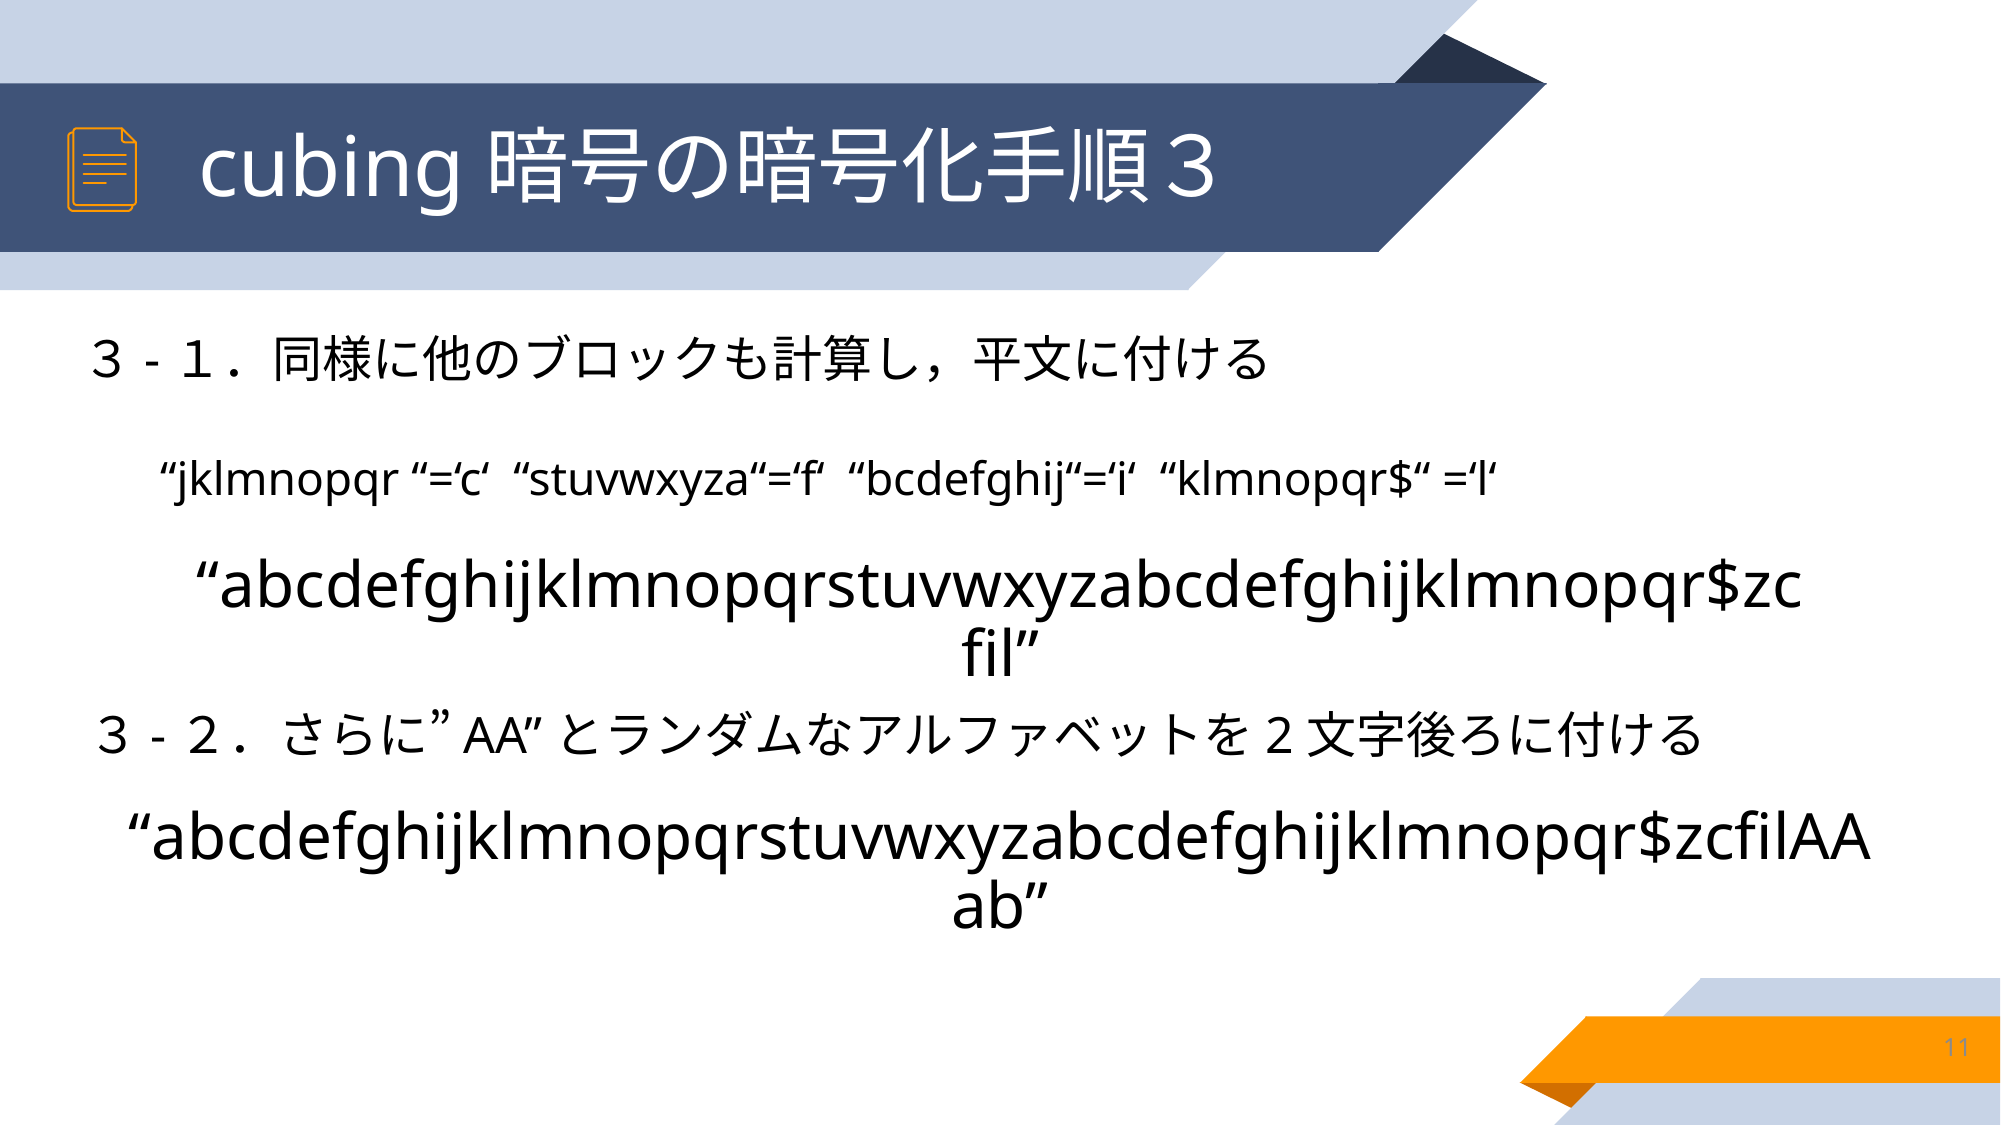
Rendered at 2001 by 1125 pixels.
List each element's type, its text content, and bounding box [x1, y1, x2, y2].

text_box “jklmnopqr “=‘c‘ “stuvwxyza“=‘f‘ “bcdefghij“=‘i‘ “klmnopqr$“ =‘l‘ [140, 428, 1770, 533]
text_box ３-２．さらに”AA”とランダムなアルファベットを2文字後ろに付ける [73, 696, 1877, 772]
slide_number 11 [1666, 1014, 1992, 1084]
text_box “abcdefghijklmnopqrstuvwxyzabcdefghijklmnopqr$zcfil” [169, 549, 1830, 694]
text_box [68, 128, 136, 211]
title cubing暗号の暗号化手順３ [178, 85, 1329, 254]
text_box “abcdefghijklmnopqrstuvwxyzabcdefghijklmnopqr$zcfilAAab” [98, 805, 1902, 941]
text_box ３-１．同様に他のブロックも計算し，平文に付ける [67, 319, 1796, 395]
